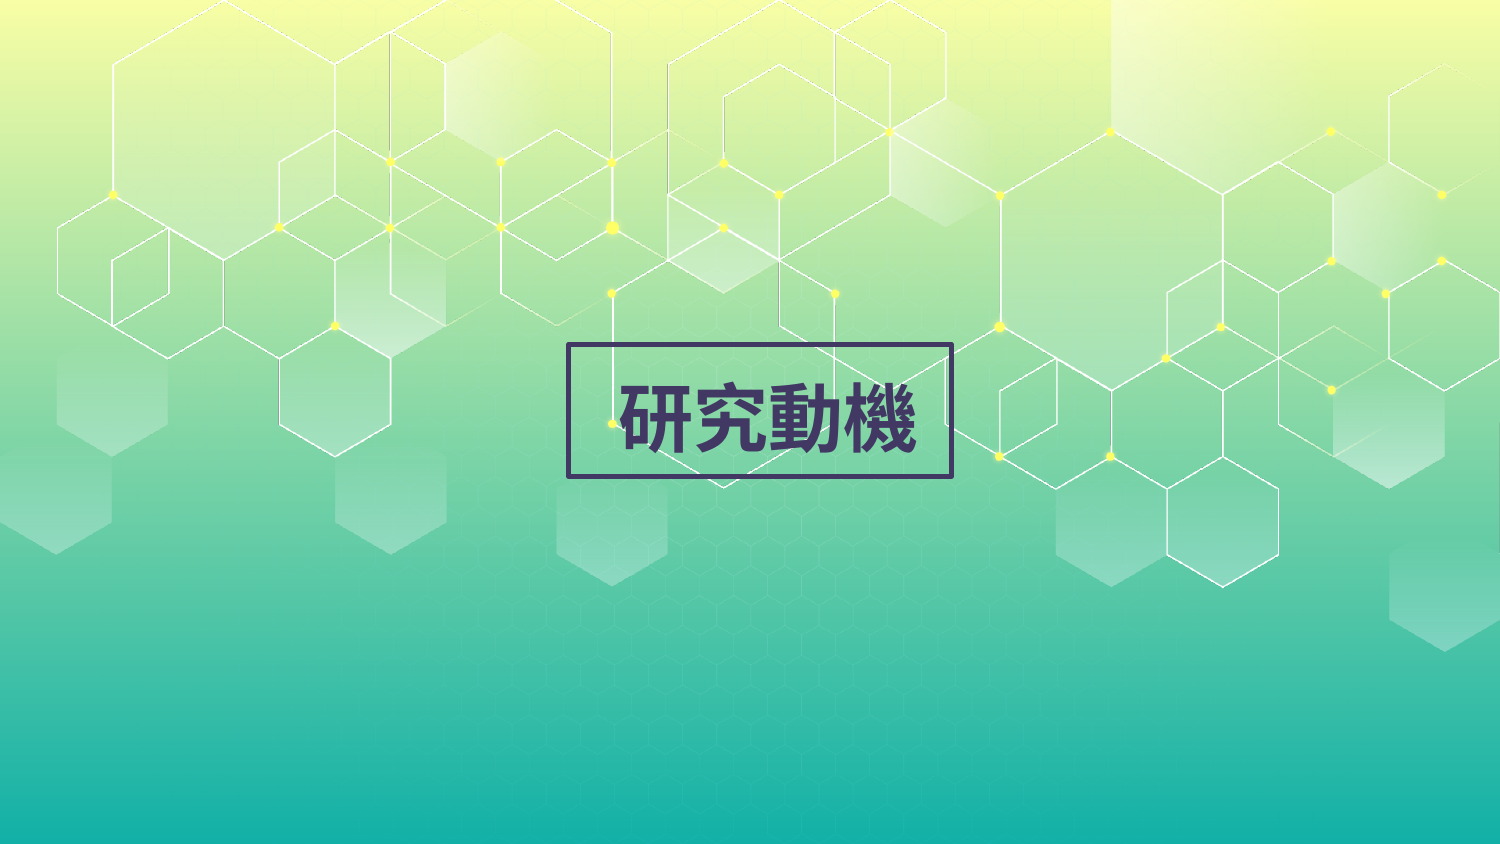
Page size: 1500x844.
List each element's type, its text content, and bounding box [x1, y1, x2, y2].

text_box [568, 344, 952, 477]
title 研究動機 [243, 366, 568, 477]
title 研究動機 [952, 366, 1293, 477]
picture [0, 0, 1500, 844]
